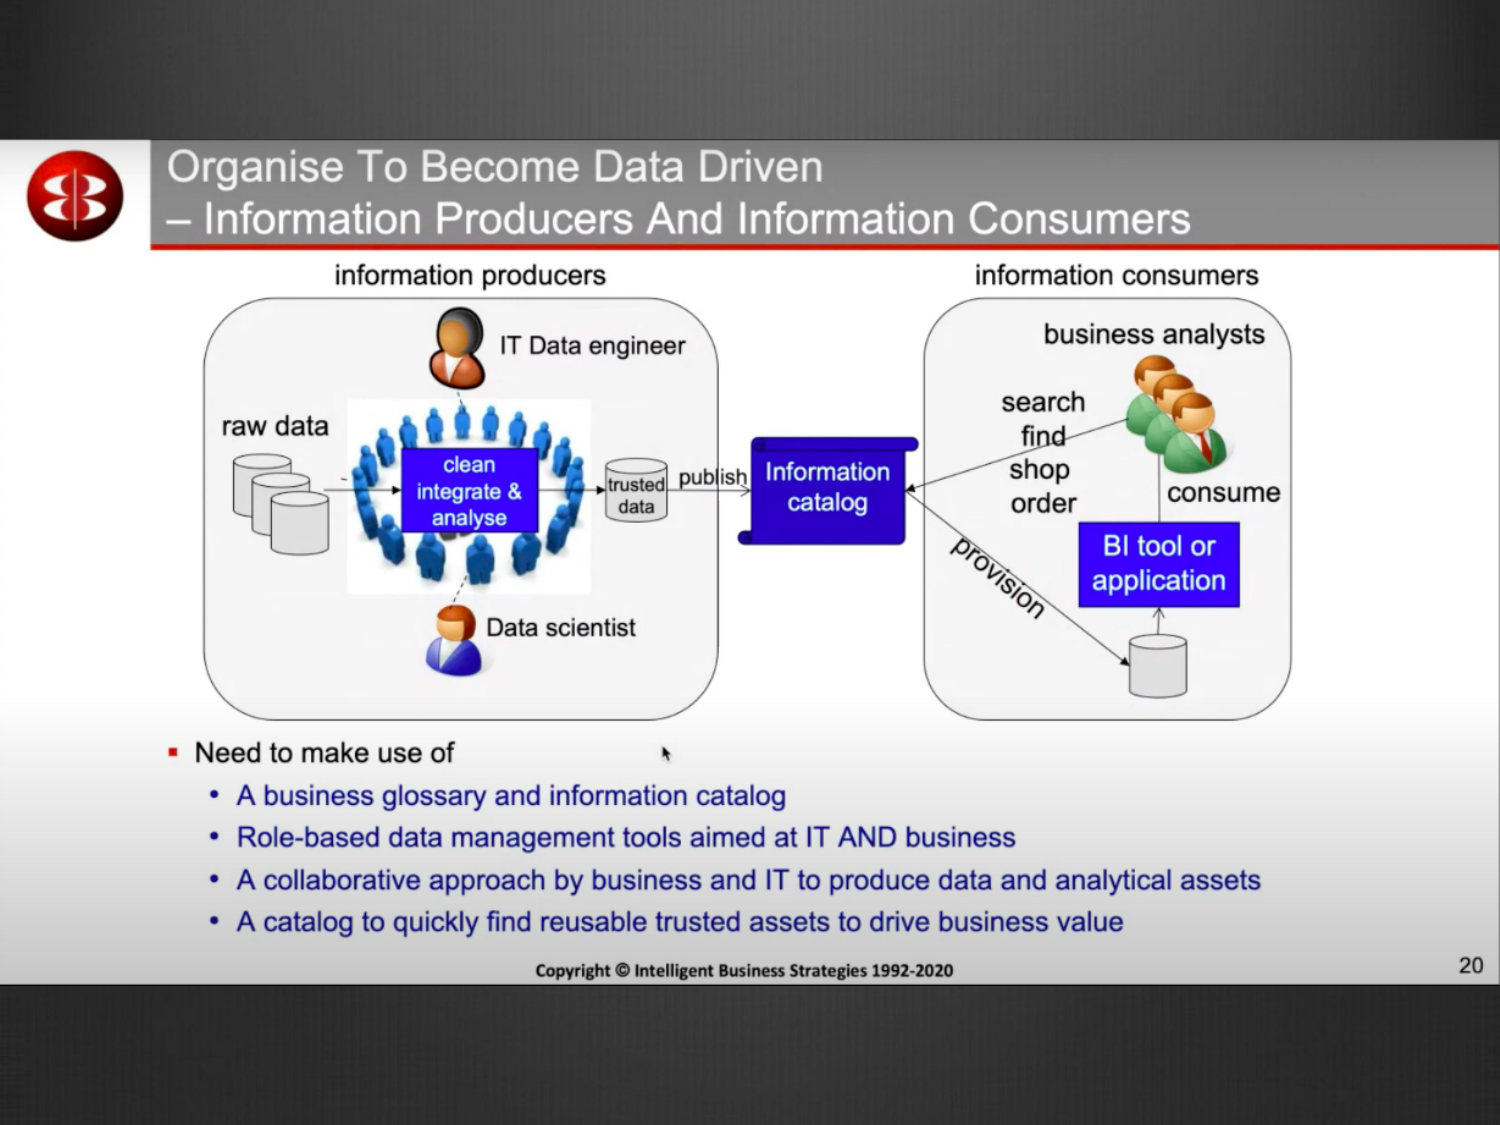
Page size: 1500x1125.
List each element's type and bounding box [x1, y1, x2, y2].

picture [0, 139, 1500, 986]
